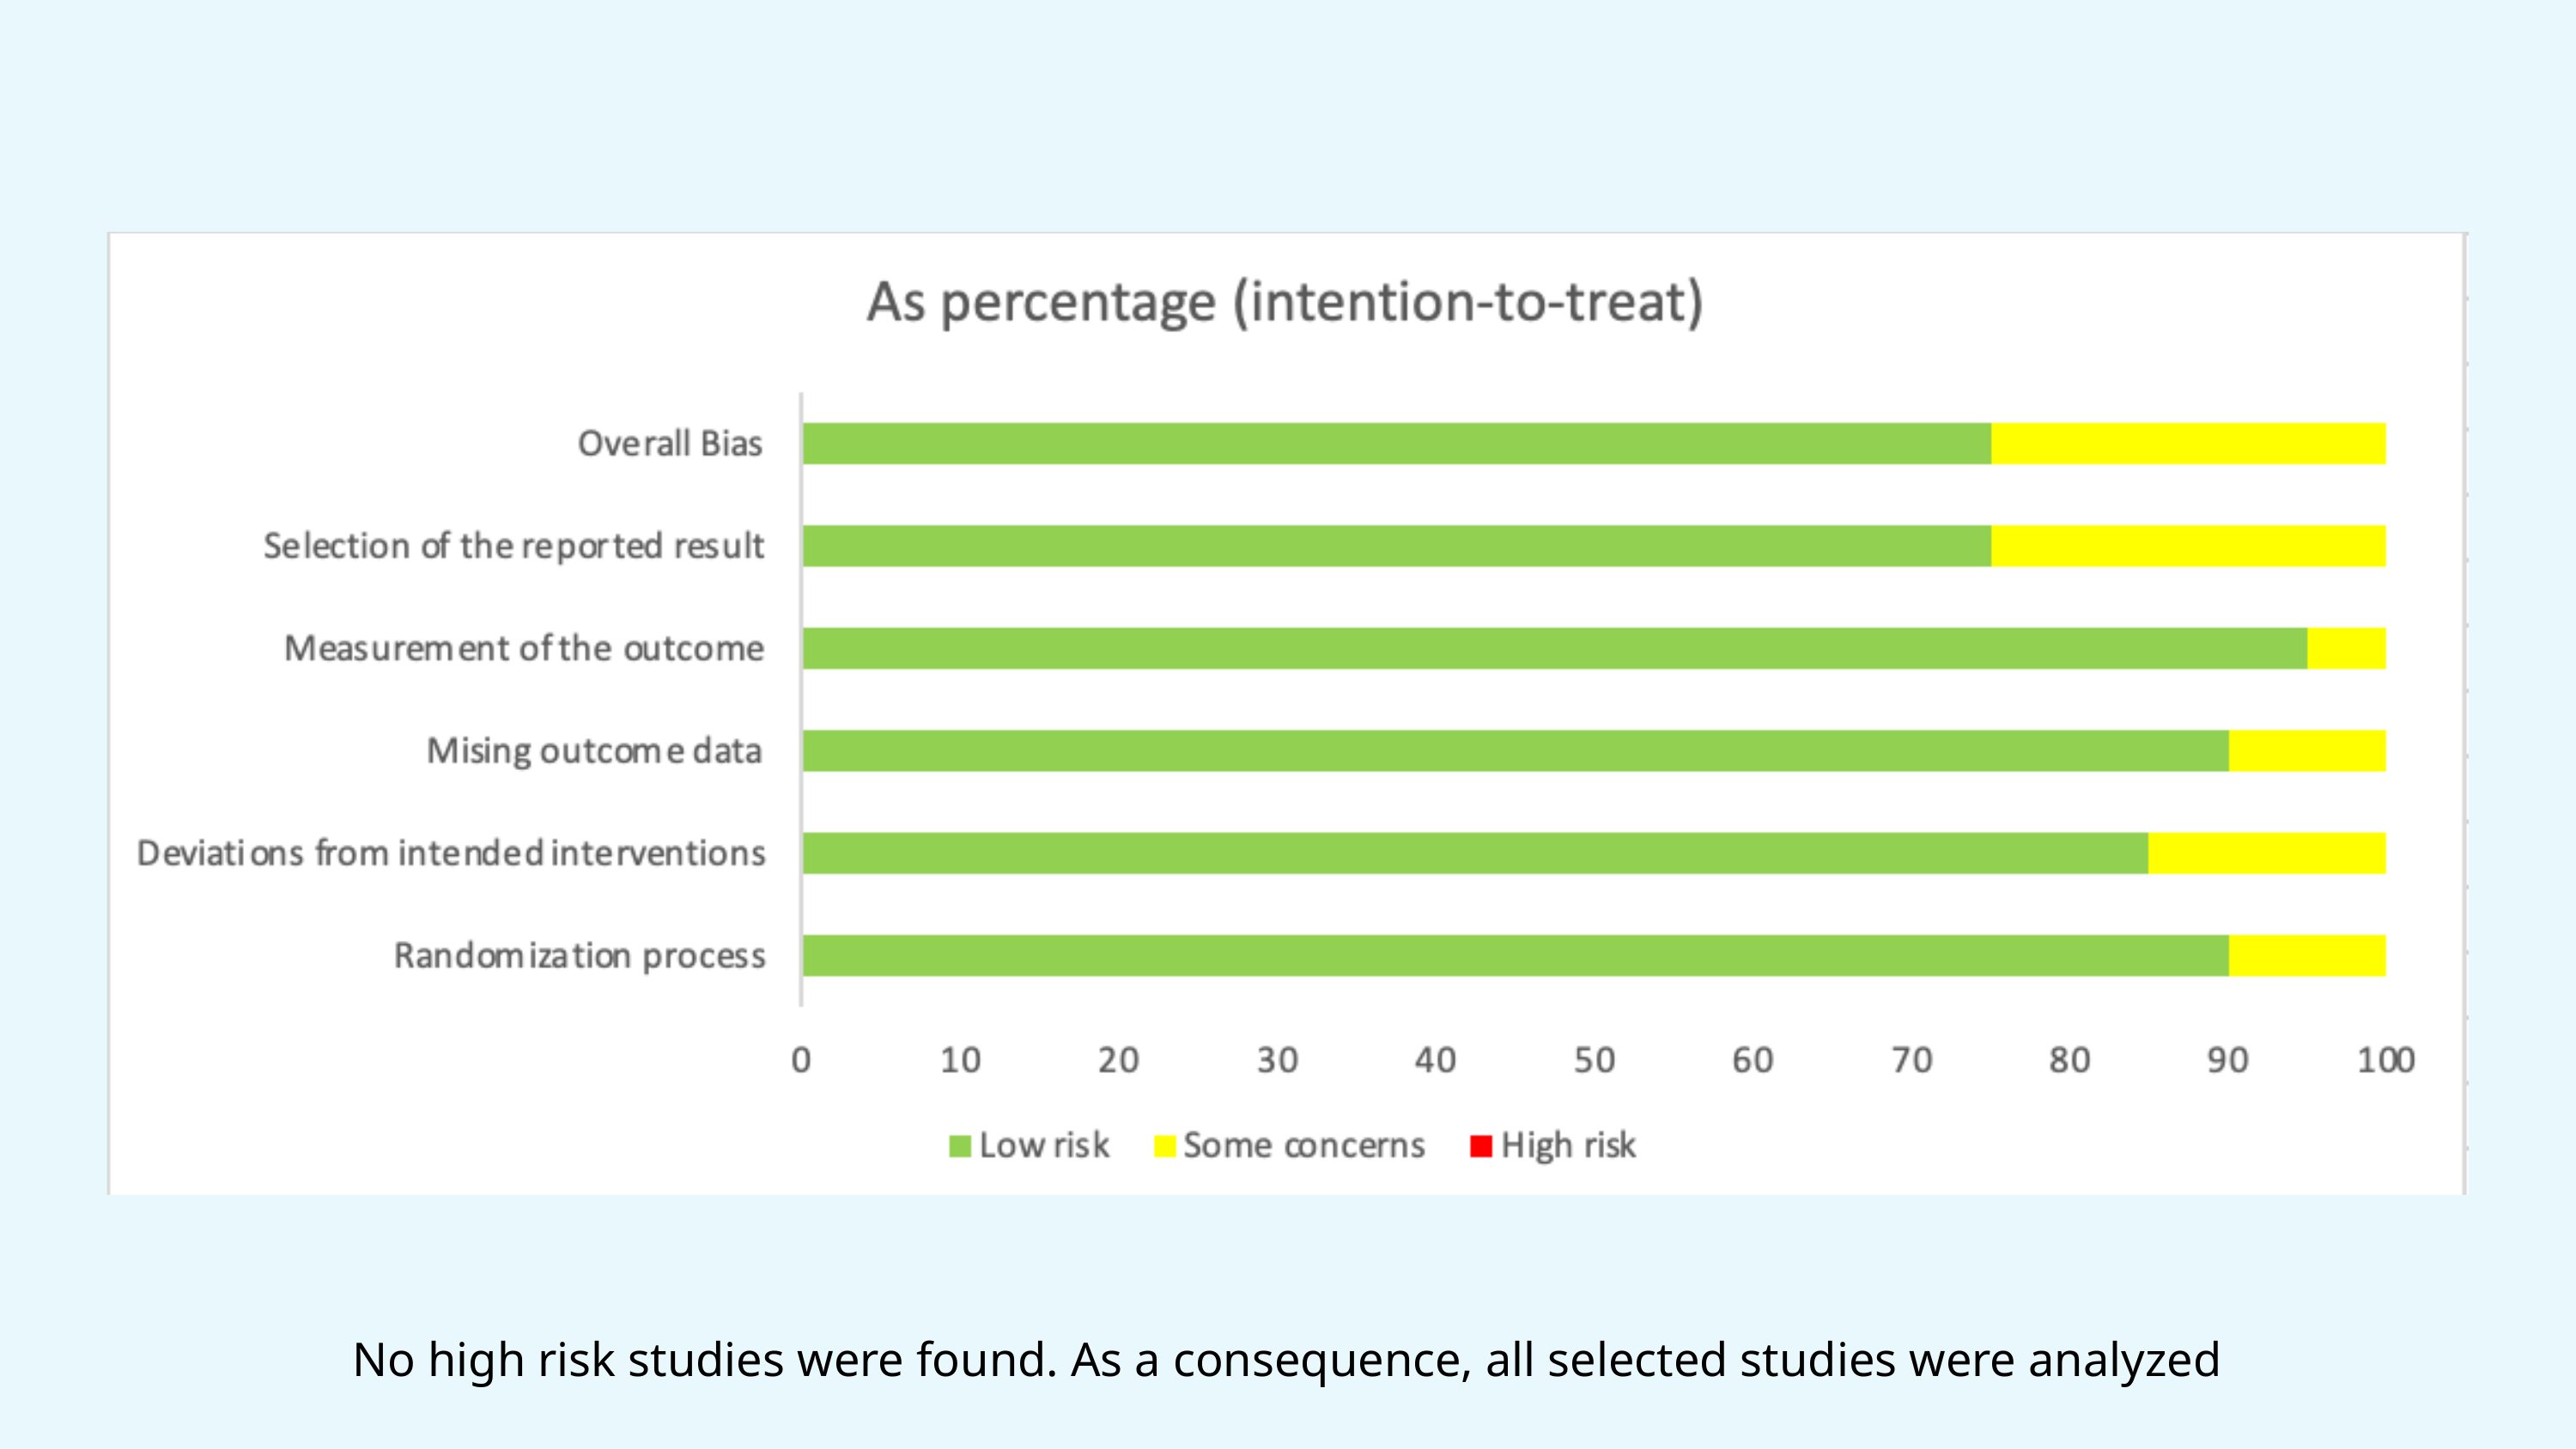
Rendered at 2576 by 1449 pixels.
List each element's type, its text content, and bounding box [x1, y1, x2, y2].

text_box [106, 232, 2470, 1195]
text_box No high risk studies were found. As a consequence, all selected studies were analyzed [144, 1320, 2432, 1385]
